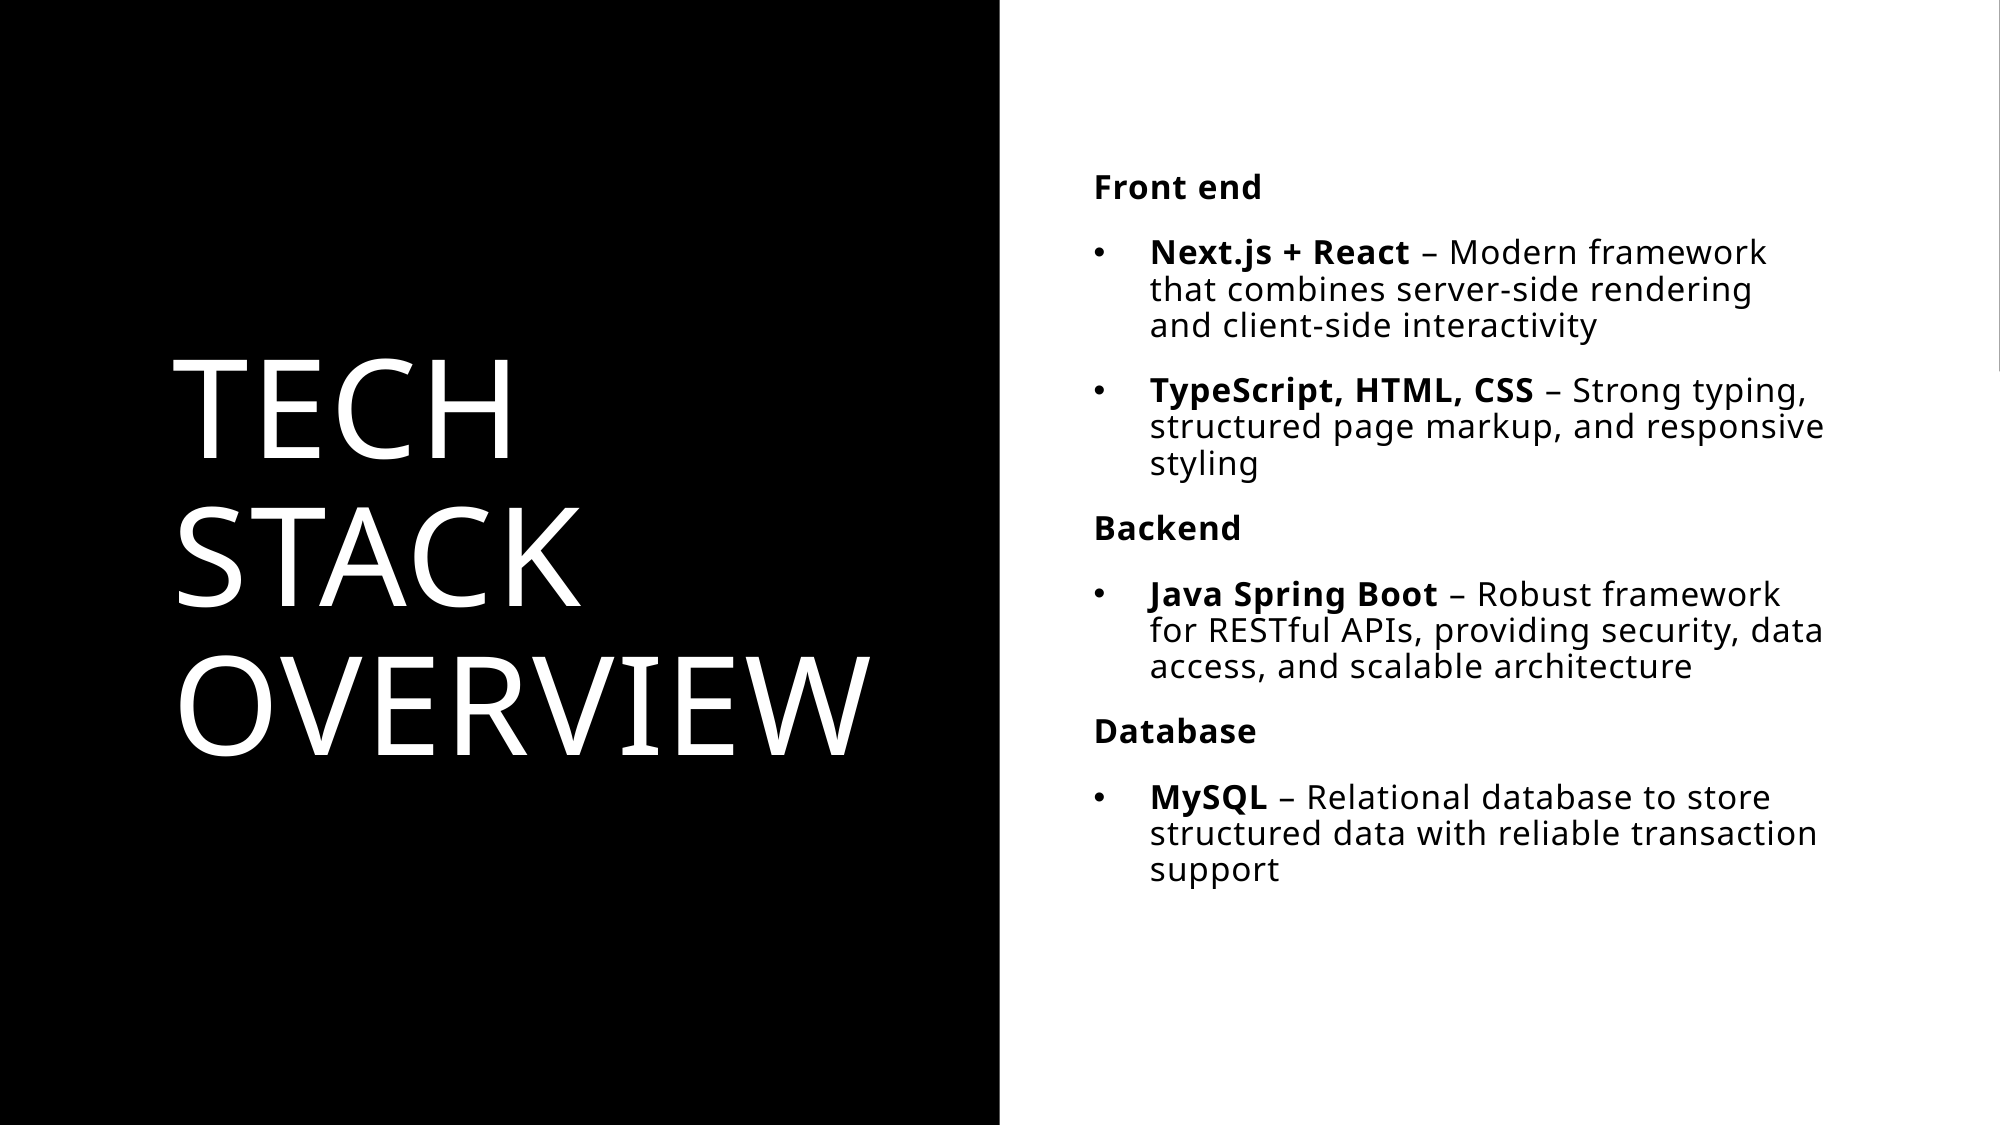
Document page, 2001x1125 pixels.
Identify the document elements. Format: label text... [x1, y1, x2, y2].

title Tech stack overview [157, 105, 917, 1020]
text_box [0, 0, 1001, 1125]
text_box [1001, 0, 2000, 1125]
list Front end Next.js + React – Modern framework that combines server-side rendering and client-side interactivity TypeScript, HTML, CSS – Strong typing, structured page markup, and responsive styling Backend Java Spring Boot – Robust framework for RESTful APIs, providing security, data access, and scalable architecture Database MySQL – Relational database to store structured data with reliable transaction support [1078, 105, 1842, 1020]
